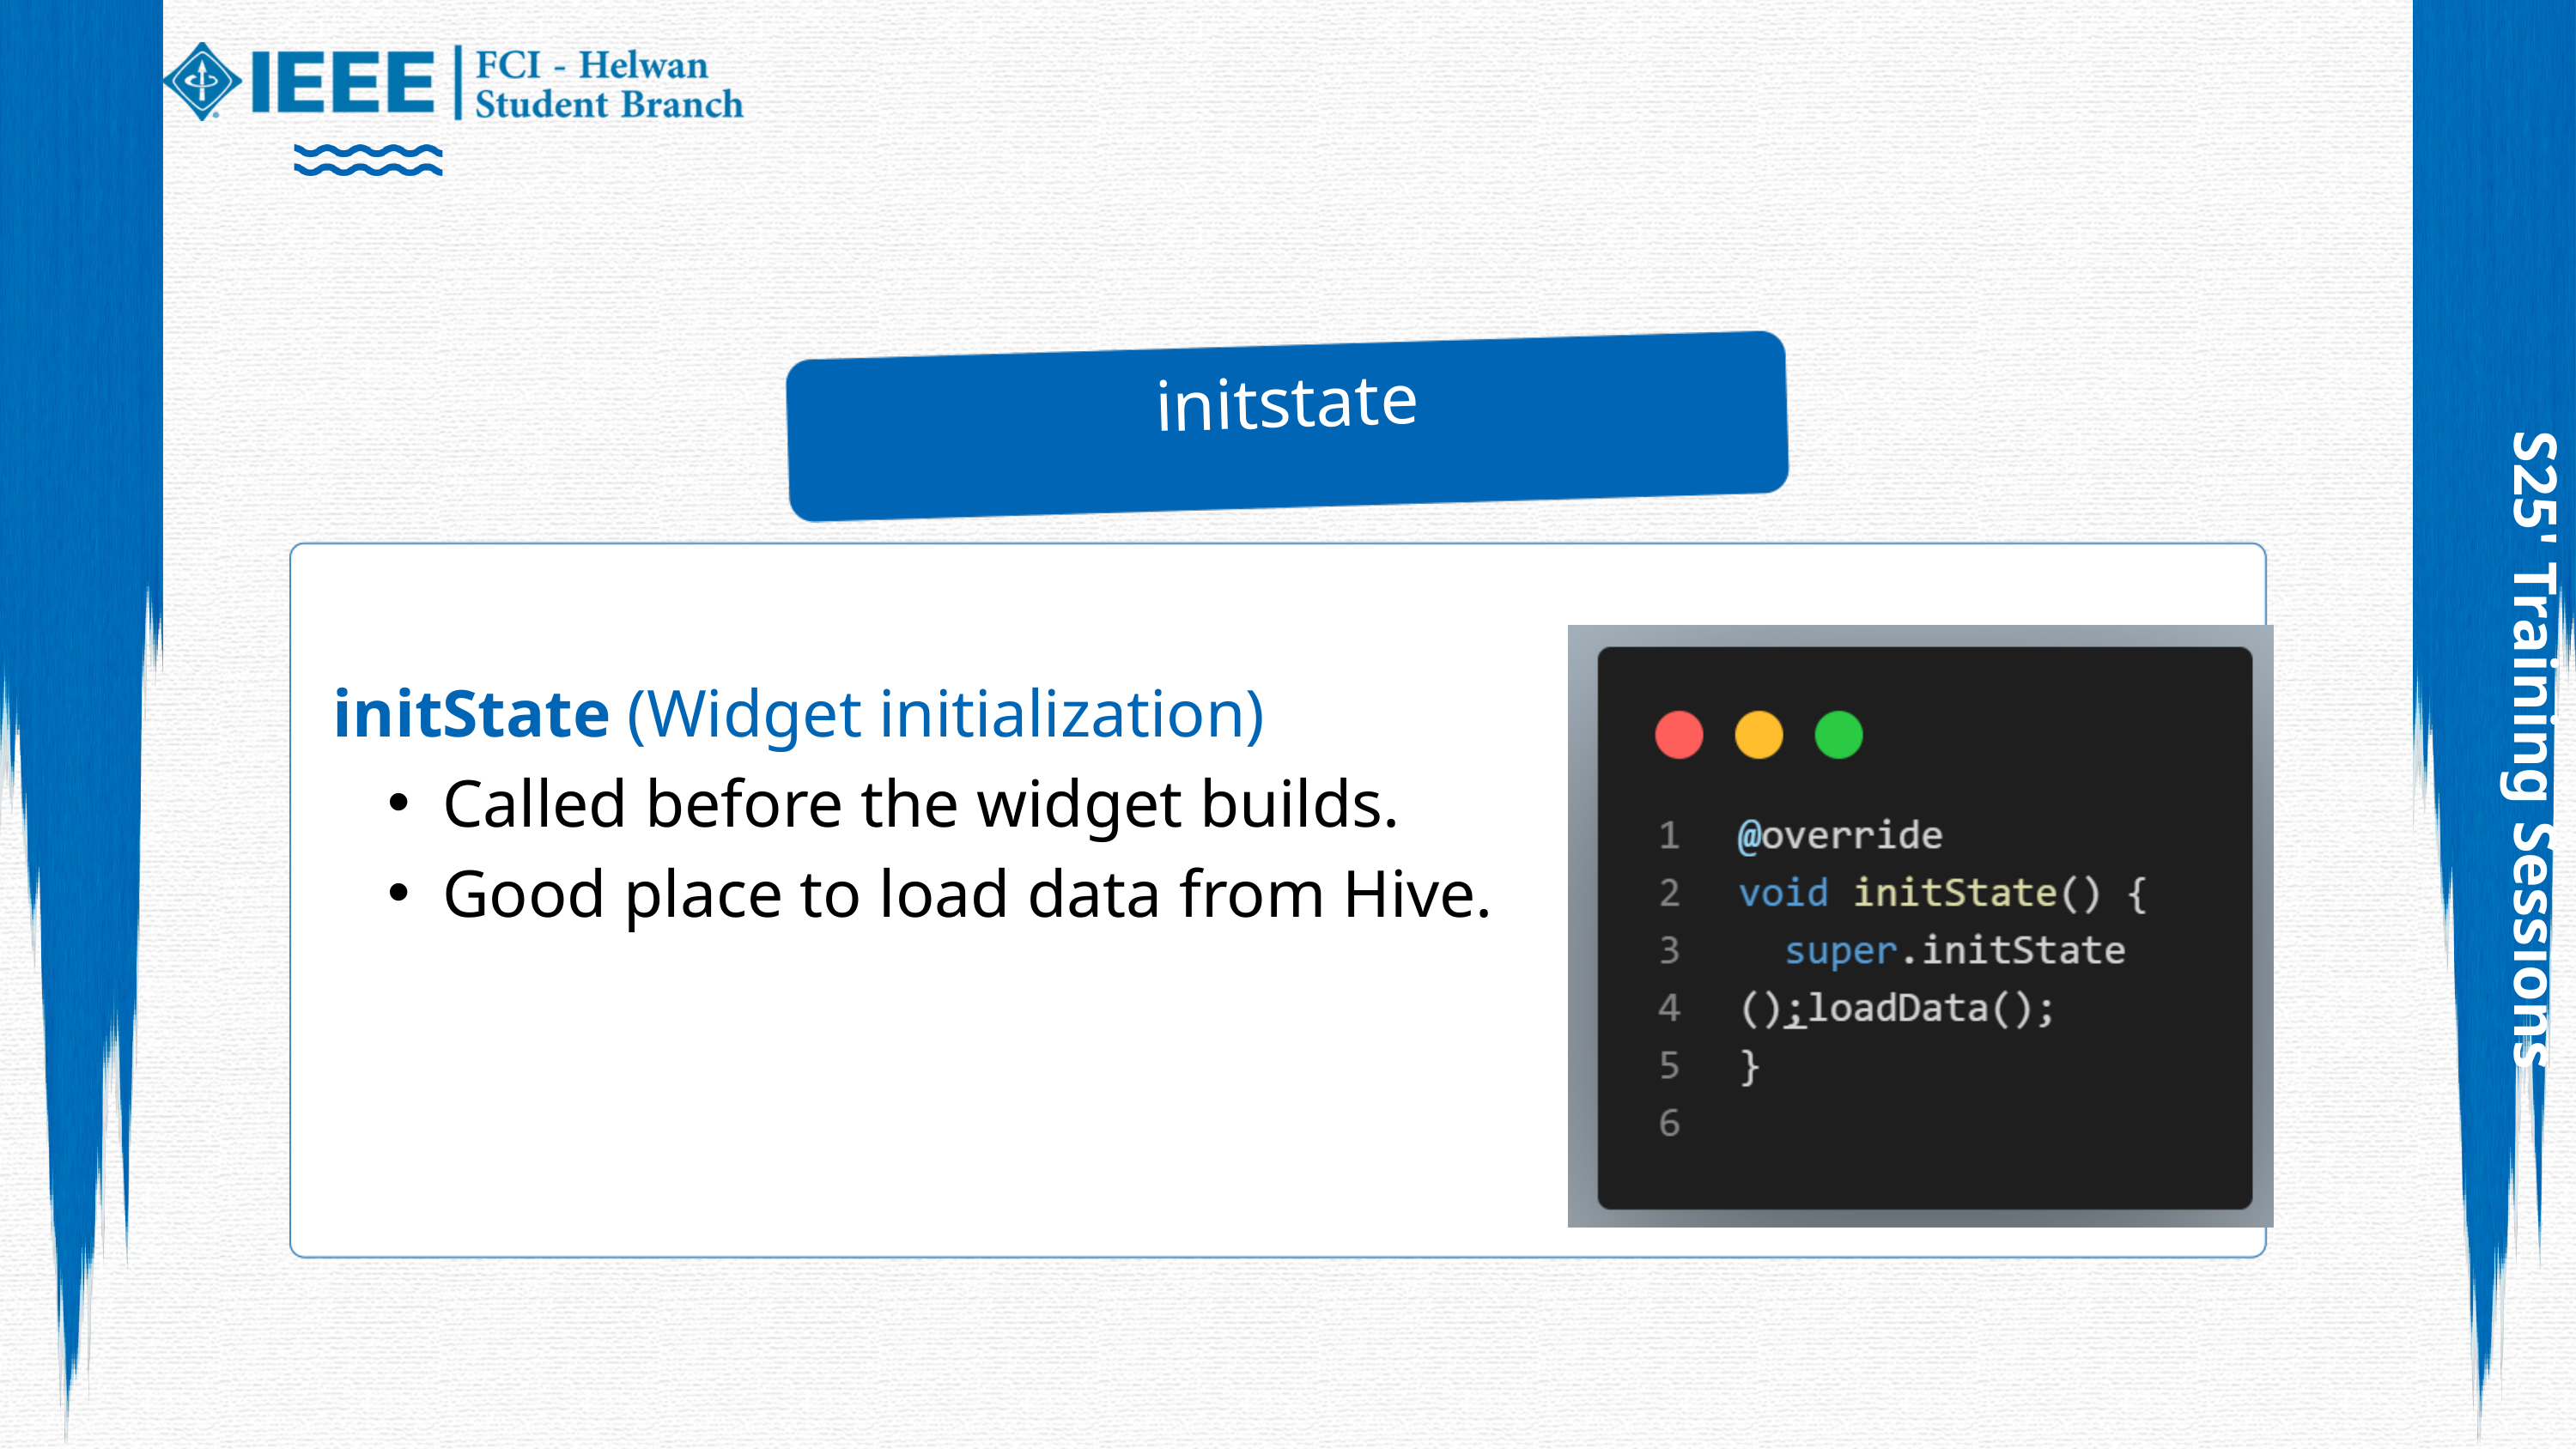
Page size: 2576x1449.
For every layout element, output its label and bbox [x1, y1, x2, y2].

text_box [1770, 642, 2576, 806]
text_box [0, 0, 2576, 1449]
text_box [162, 41, 747, 122]
text_box [0, 642, 806, 806]
